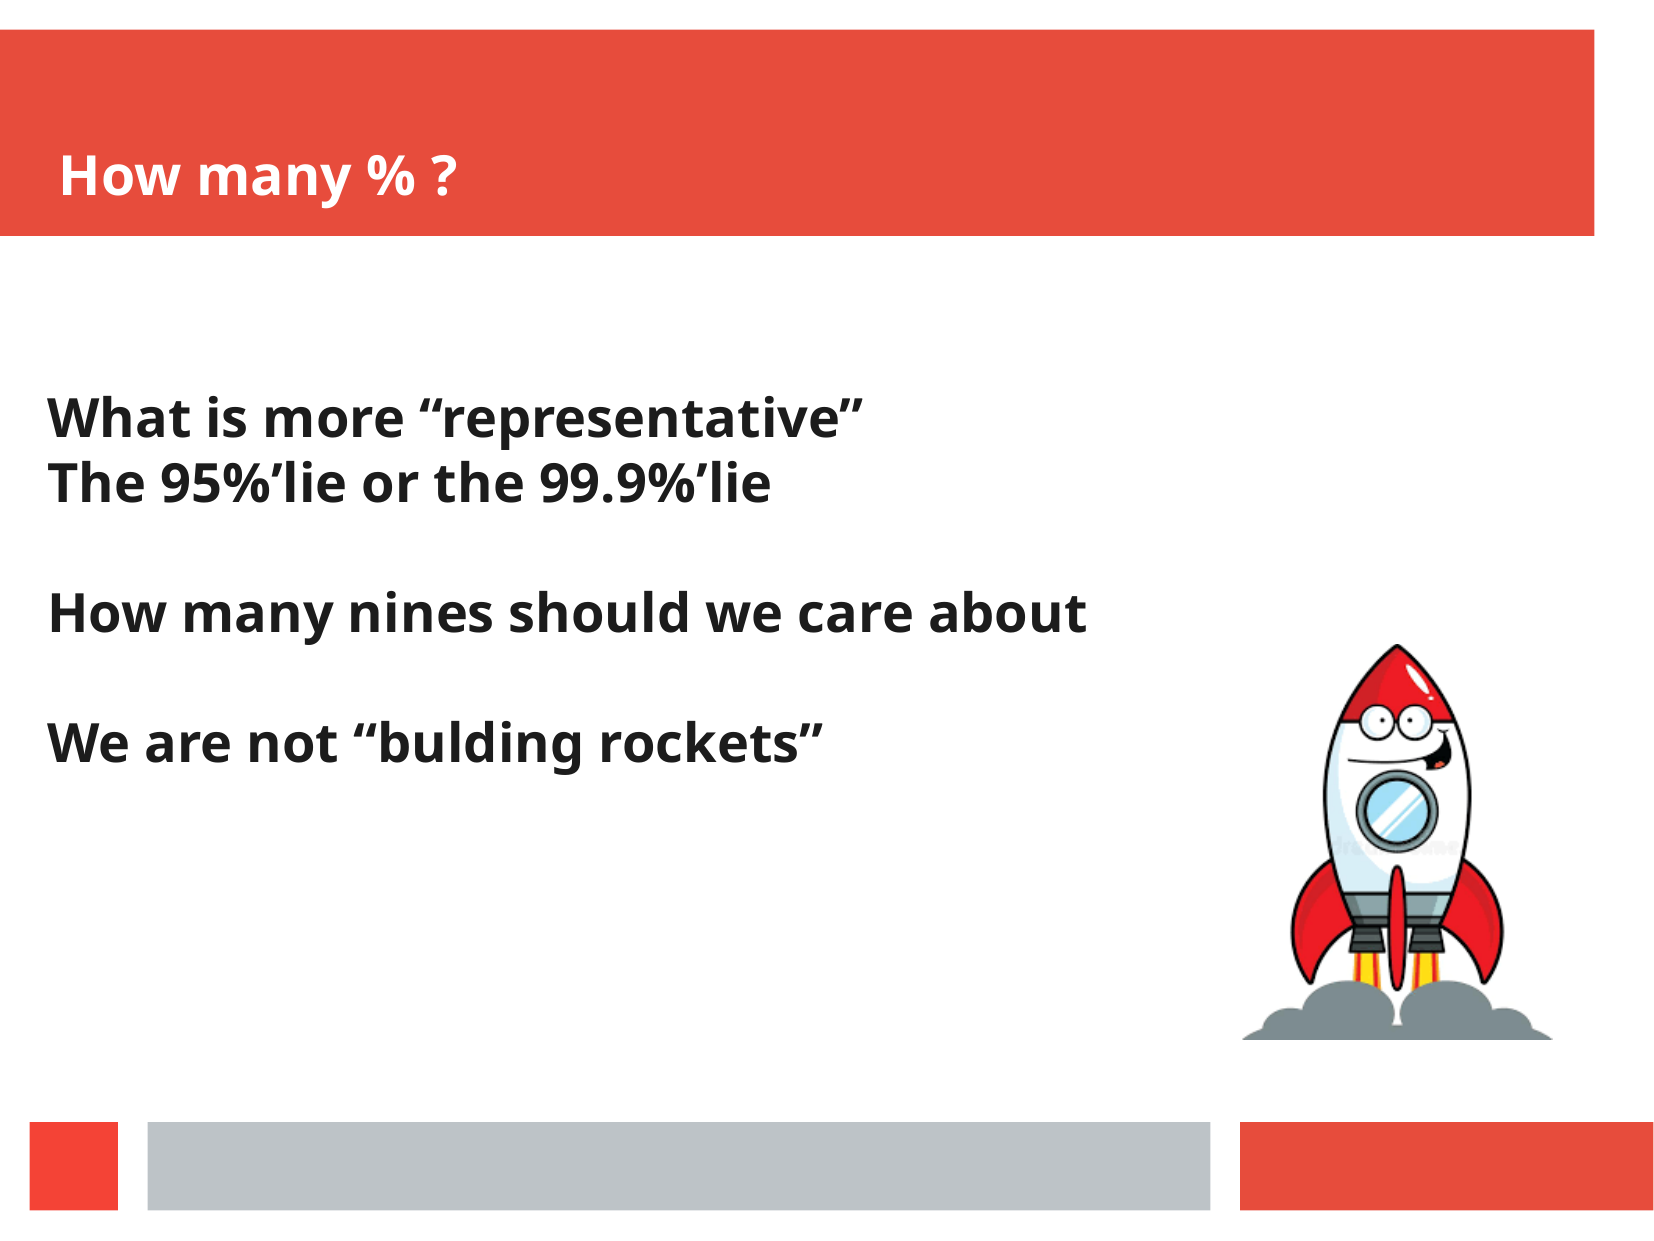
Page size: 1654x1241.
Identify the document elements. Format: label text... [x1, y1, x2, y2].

text_box How many % ? [59, 59, 1595, 207]
text_box What is more “representative” The 95%’lie or the 99.9%’lie How many nines should we care about We are not “bulding rockets” [47, 318, 1553, 1087]
picture [1242, 643, 1554, 1040]
